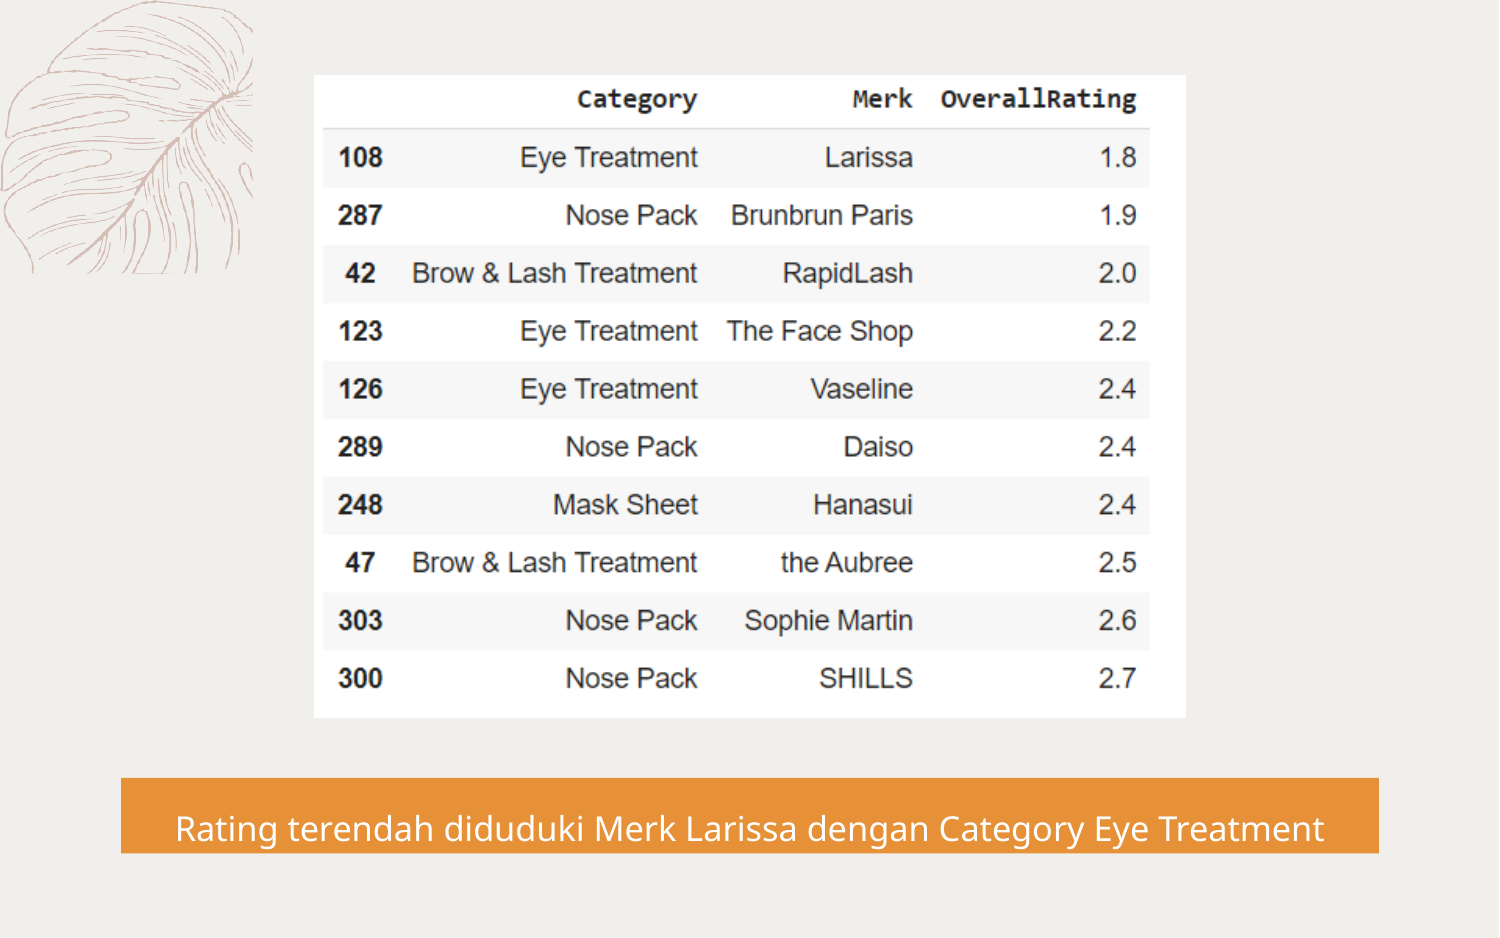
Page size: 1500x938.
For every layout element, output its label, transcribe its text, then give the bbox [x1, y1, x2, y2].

text_box Rating terendah diduduki Merk Larissa dengan Category Eye Treatment [121, 777, 1379, 854]
text_box [0, 0, 253, 274]
picture [313, 74, 1187, 718]
